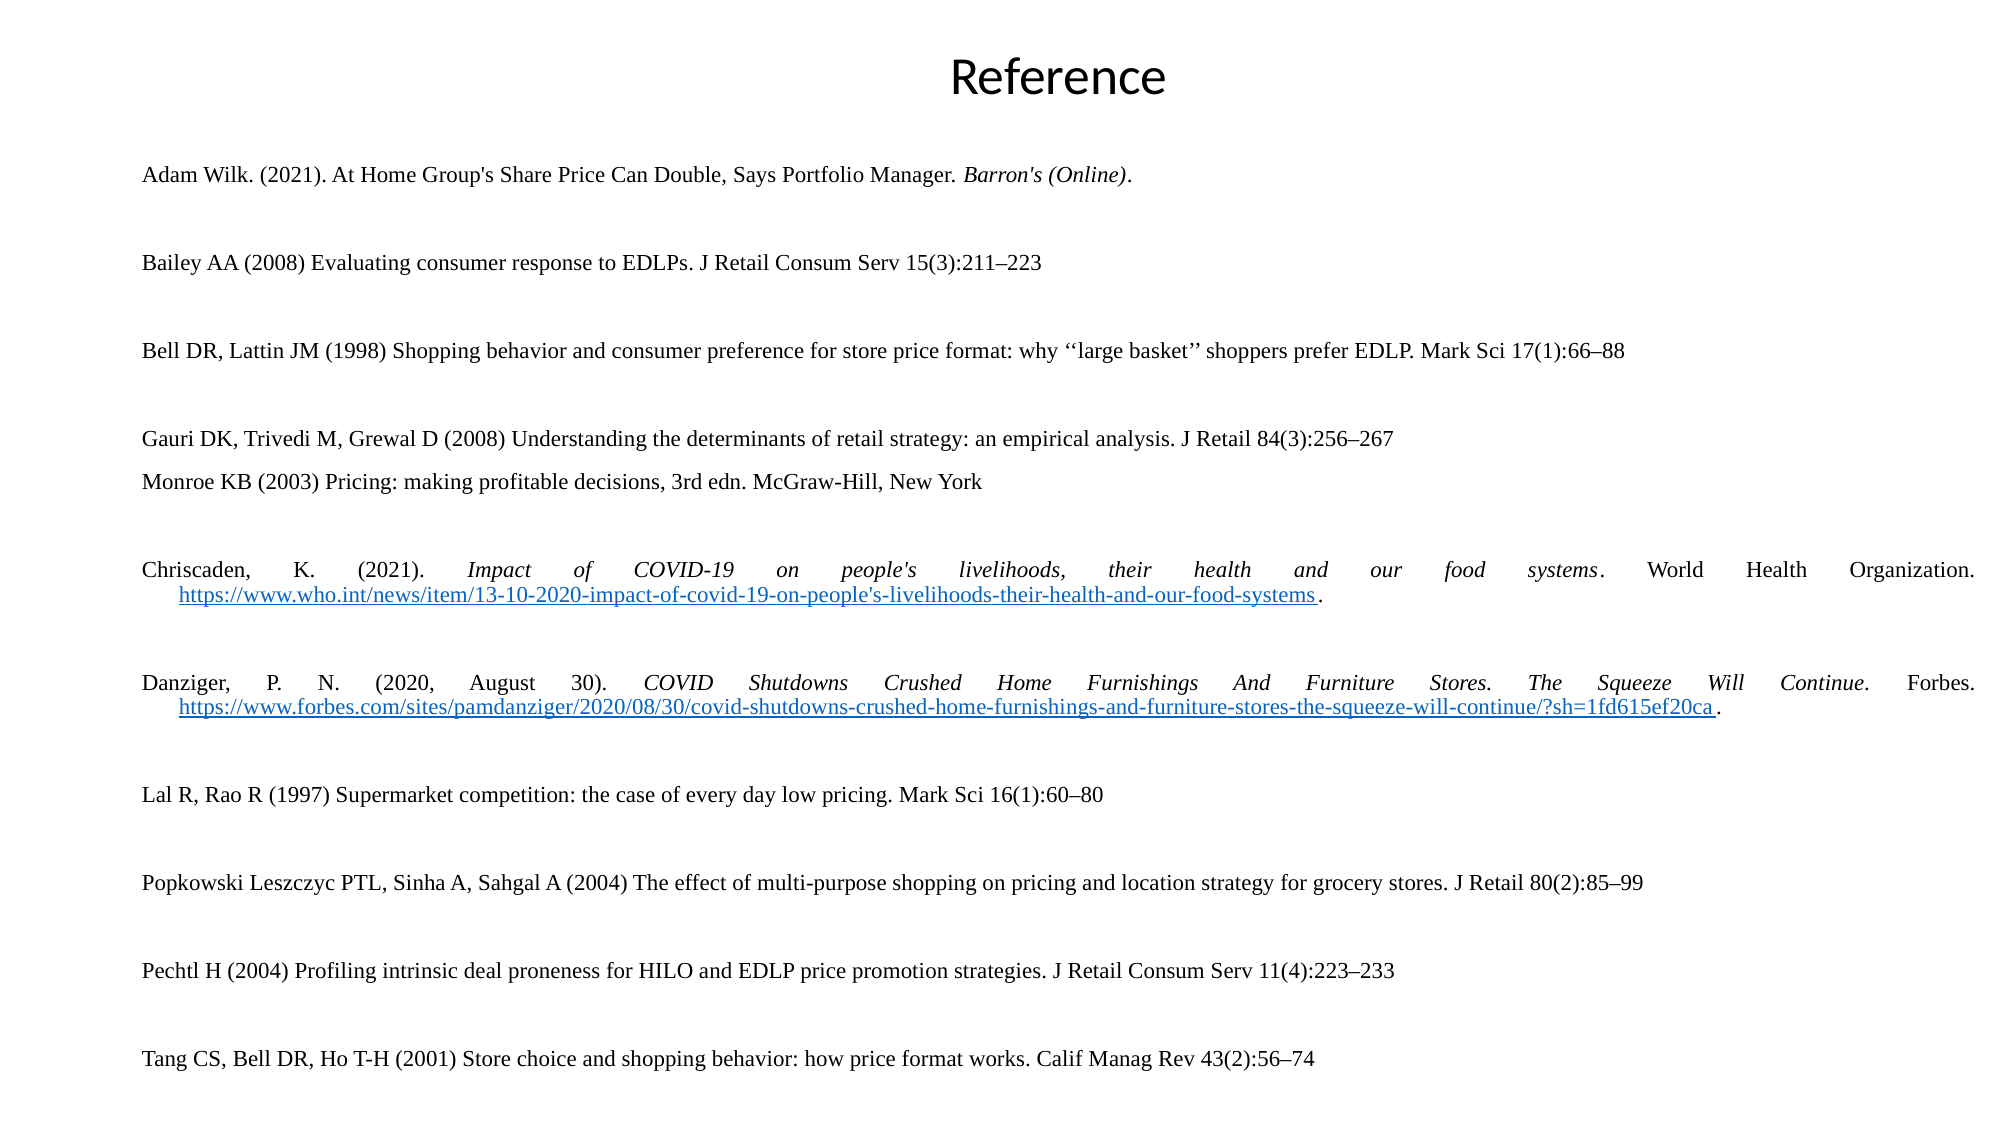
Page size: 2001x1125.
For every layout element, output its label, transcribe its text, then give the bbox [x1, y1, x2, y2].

list Reference Adam Wilk. (2021). At Home Group's Share Price Can Double, Says Portfolio Manager. Barron's (Online). Bailey AA (2008) Evaluating consumer response to EDLPs. J Retail Consum Serv 15(3):211–223 Bell DR, Lattin JM (1998) Shopping behavior and consumer preference for store price format: why ‘‘large basket’’ shoppers prefer EDLP. Mark Sci 17(1):66–88 Gauri DK, Trivedi M, Grewal D (2008) Understanding the determinants of retail strategy: an empirical analysis. J Retail 84(3):256–267 Monroe KB (2003) Pricing: making profitable decisions, 3rd edn. McGraw-Hill, New York Chriscaden, K. (2021). Impact of COVID-19 on people's livelihoods, their health and our food systems. World Health Organization. https://www.who.int/news/item/13-10-2020-impact-of-covid-19-on-people's-livelihoods-their-health-and-our-food-systems. Danziger, P. N. (2020, August 30). COVID Shutdowns Crushed Home Furnishings And Furniture Stores. The Squeeze Will Continue. Forbes. https://www.forbes.com/sites/pamdanziger/2020/08/30/covid-shutdowns-crushed-home-furnishings-and-furniture-stores-the-squeeze-will-continue/?sh=1fd615ef20ca. Lal R, Rao R (1997) Supermarket competition: the case of every day low pricing. Mark Sci 16(1):60–80 Popkowski Leszczyc PTL, Sinha A, Sahgal A (2004) The effect of multi-purpose shopping on pricing and location strategy for grocery stores. J Retail 80(2):85–99 Pechtl H (2004) Profiling intrinsic deal proneness for HILO and EDLP price promotion strategies. J Retail Consum Serv 11(4):223–233 Tang CS, Bell DR, Ho T-H (2001) Store choice and shopping behavior: how price format works. Calif Manag Rev 43(2):56–74 [126, 40, 1991, 1084]
